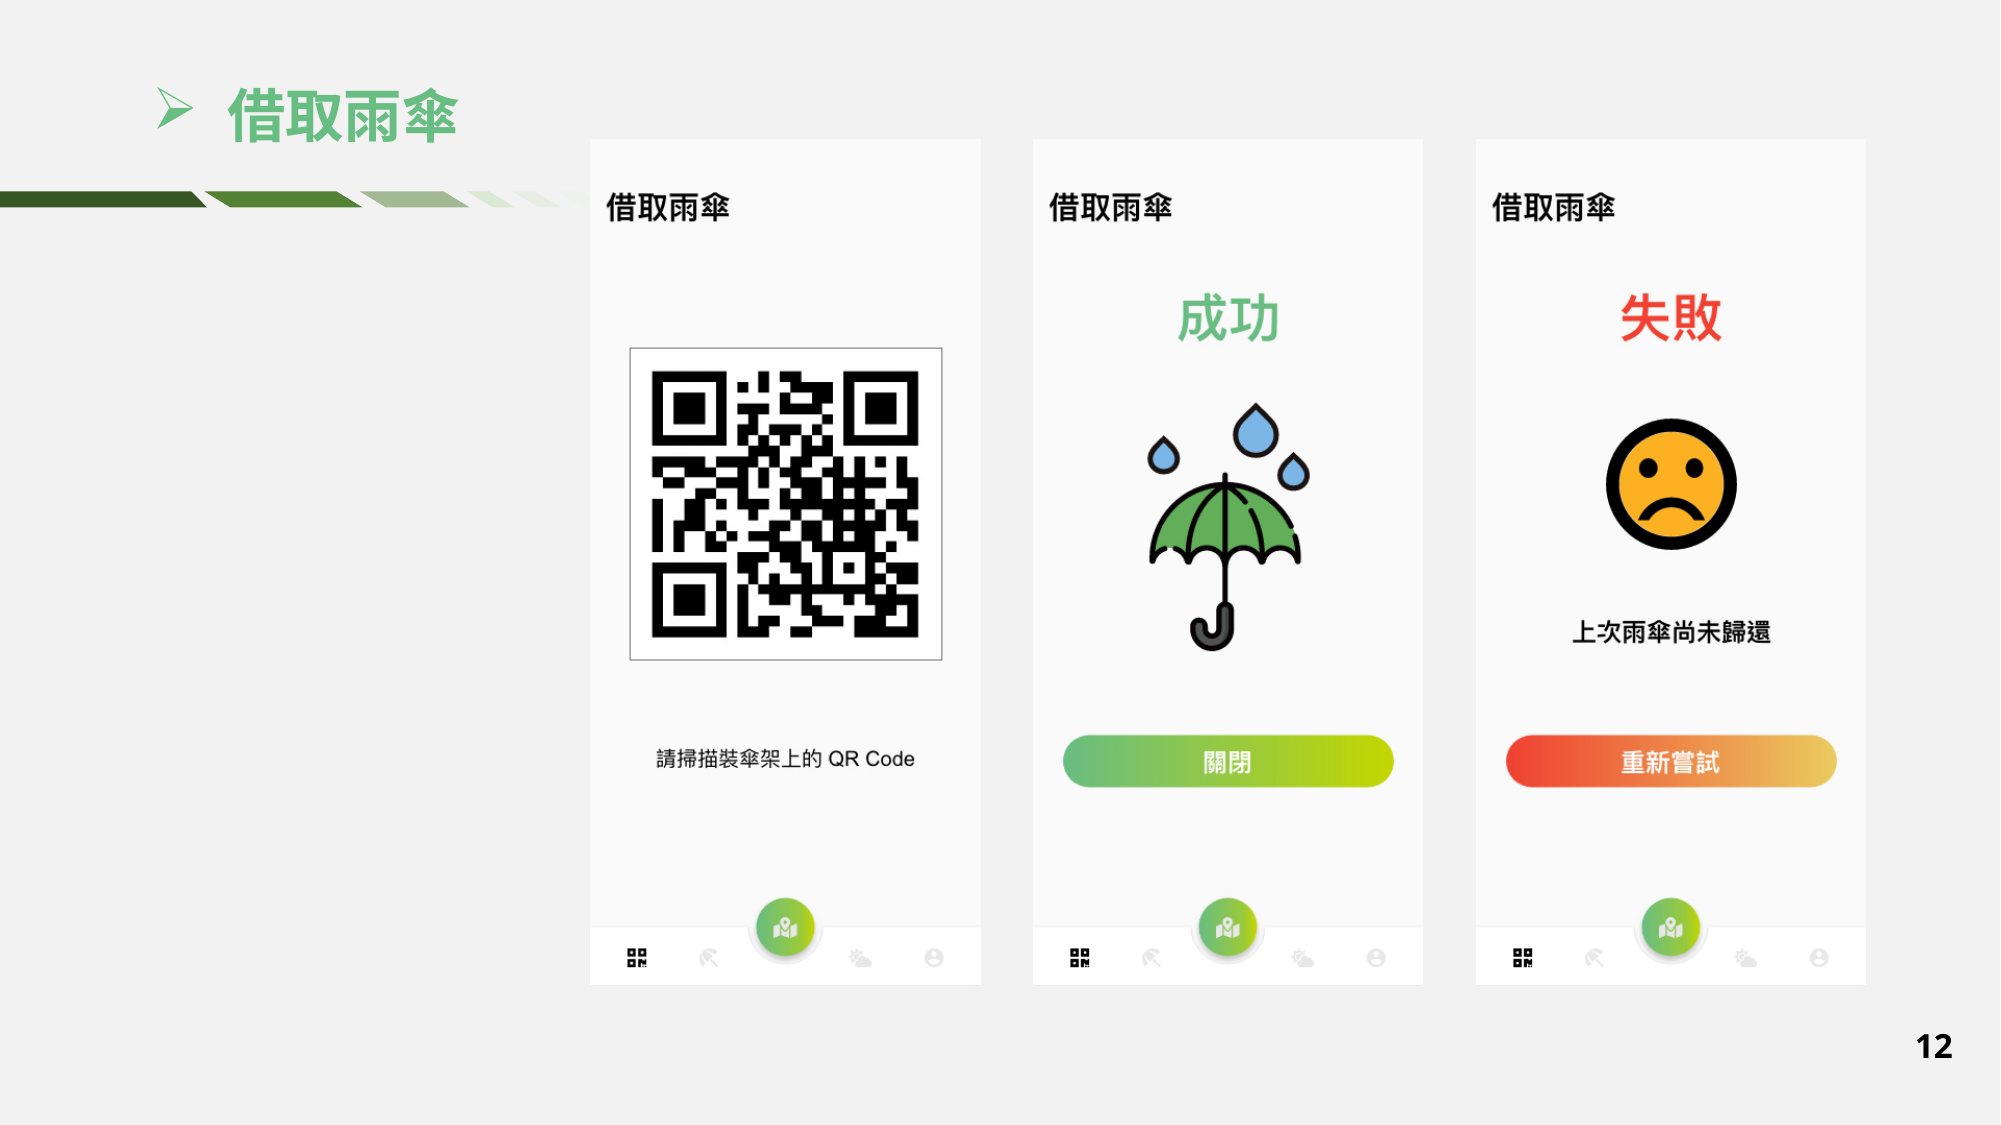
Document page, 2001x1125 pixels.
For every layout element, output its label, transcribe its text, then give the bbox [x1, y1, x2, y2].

picture [1033, 139, 1424, 986]
list 12 [1889, 1003, 1979, 1093]
picture [1476, 139, 1866, 986]
picture [590, 139, 981, 986]
title 借取雨傘 [137, 59, 1863, 178]
